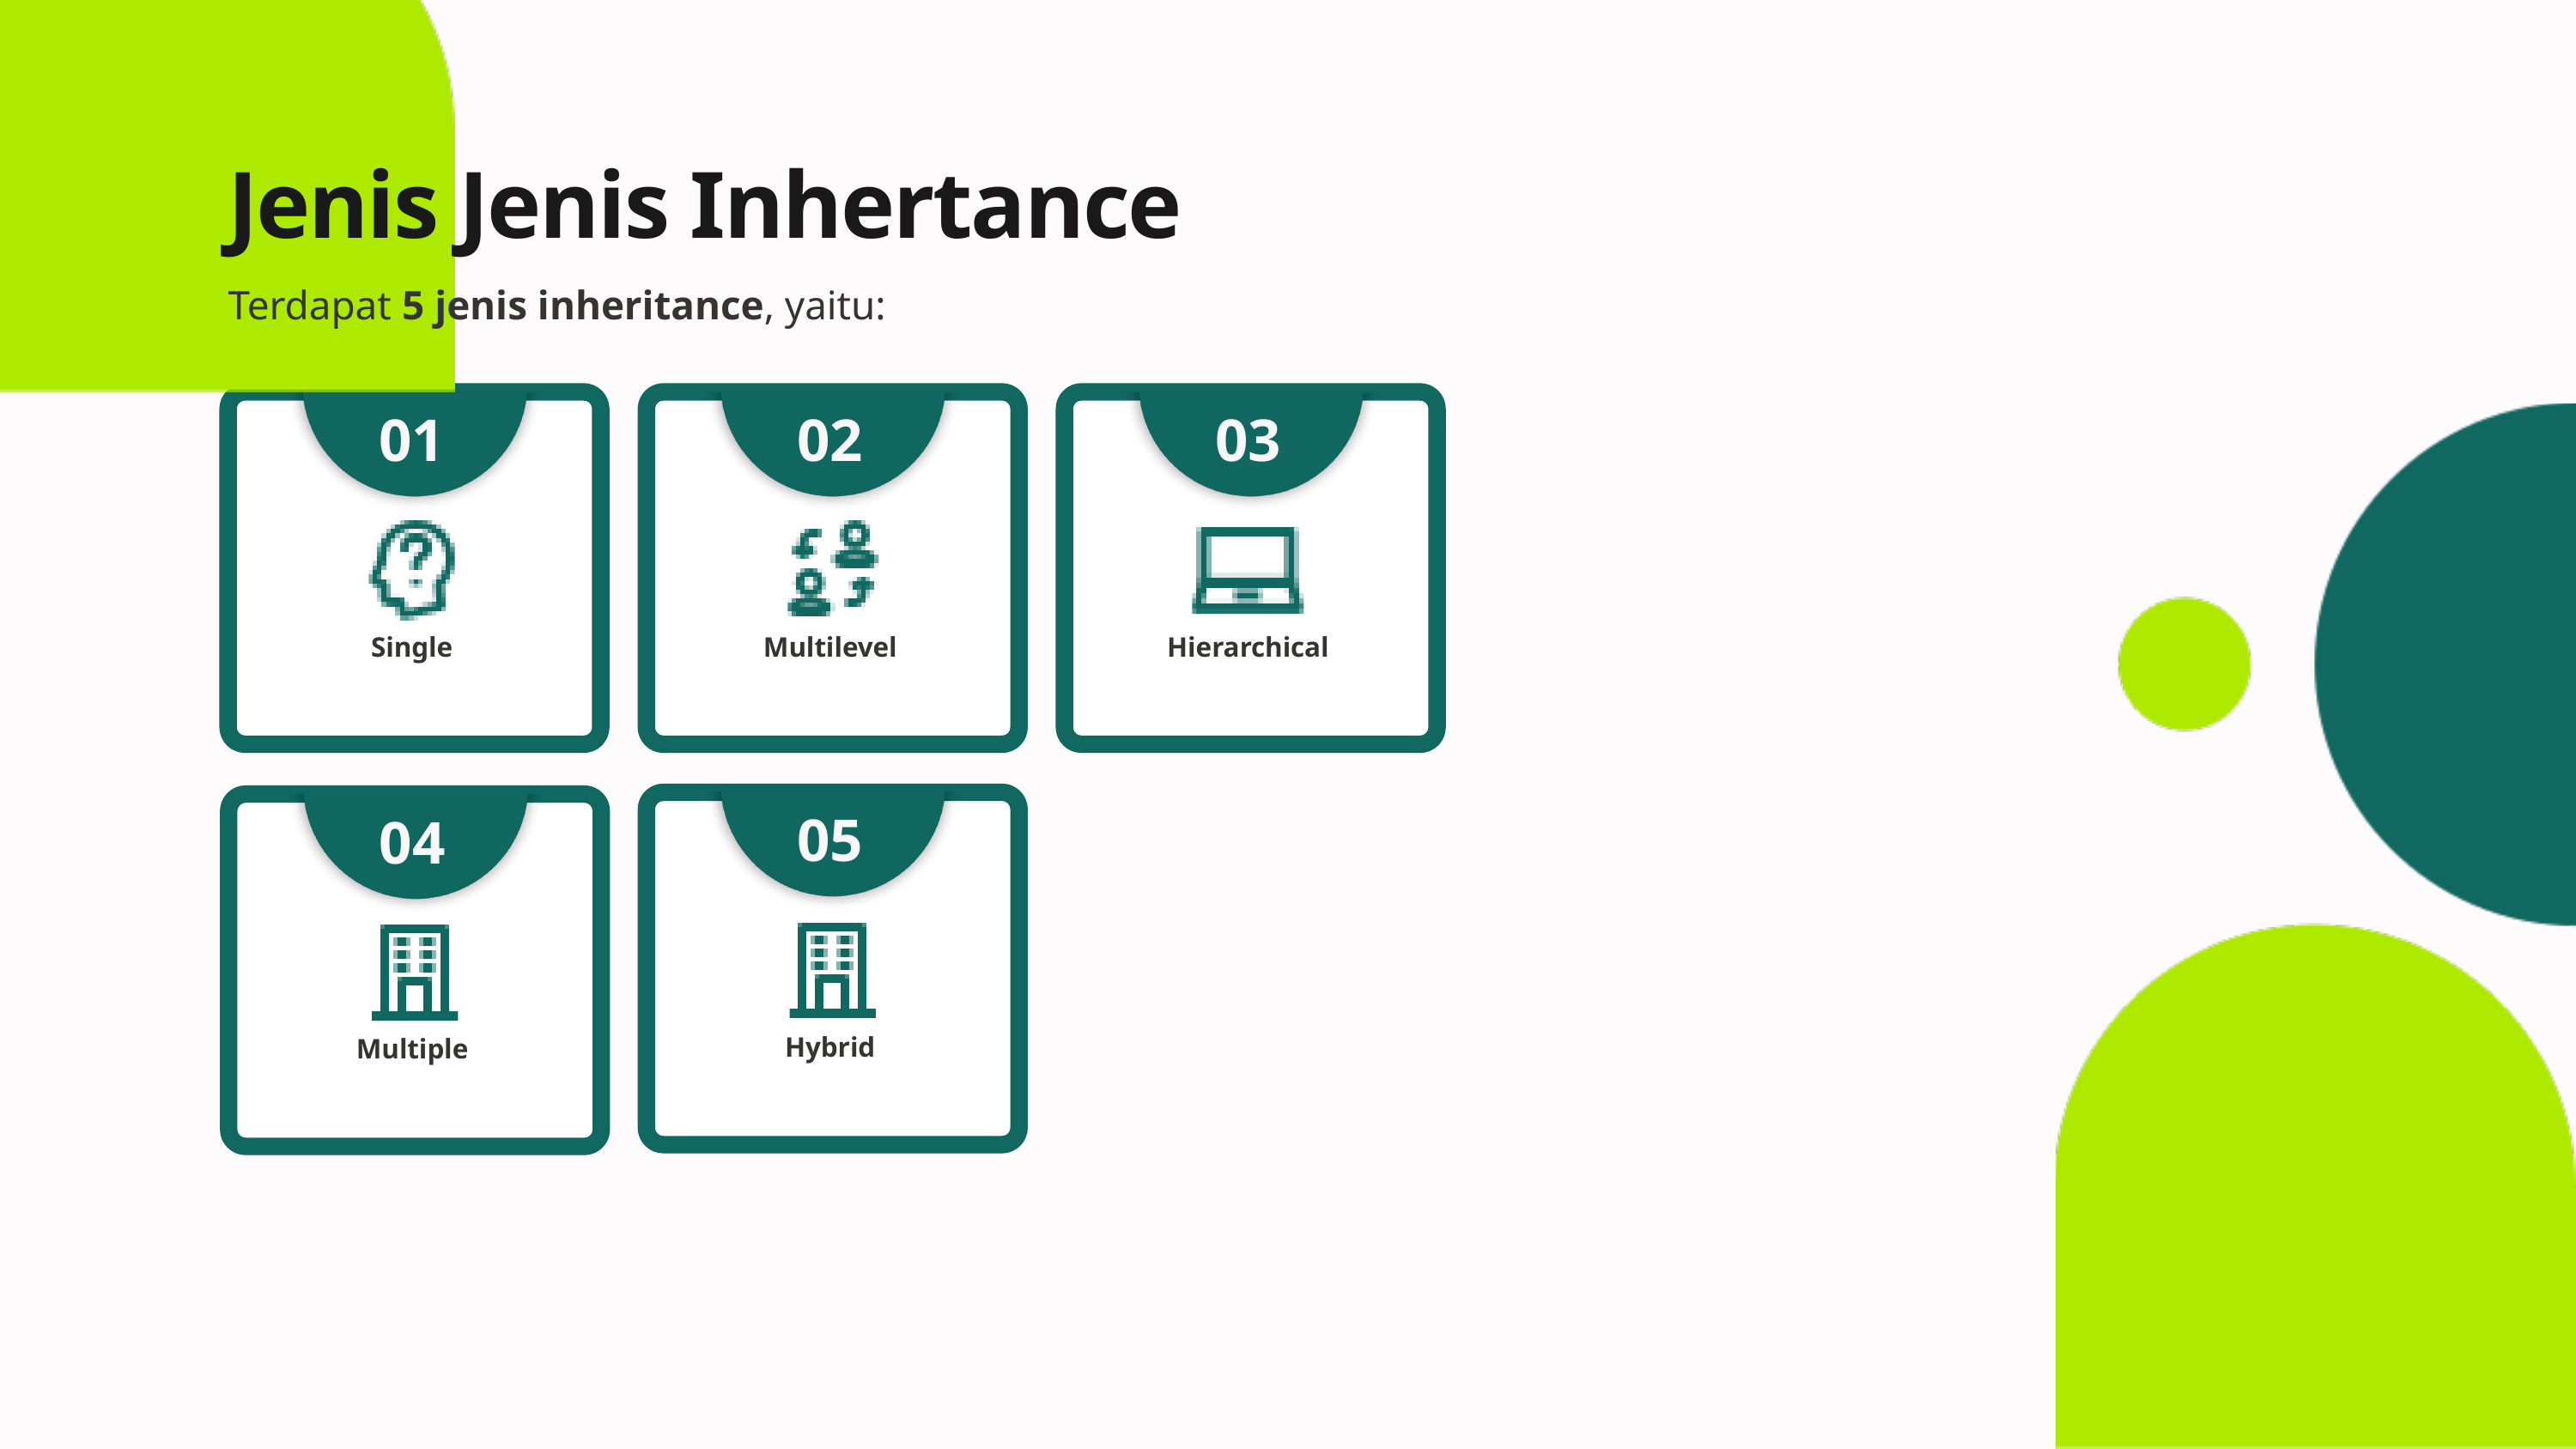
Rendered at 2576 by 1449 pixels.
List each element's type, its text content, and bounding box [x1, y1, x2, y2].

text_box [646, 791, 1019, 1145]
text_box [228, 391, 601, 745]
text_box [646, 391, 1019, 745]
text_box Terdapat 5 jenis inheritance, yaitu: [228, 268, 1730, 328]
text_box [228, 793, 602, 1147]
text_box [0, 0, 455, 392]
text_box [1064, 391, 1437, 745]
text_box [2055, 403, 2576, 1449]
text_box Jenis Jenis Inhertance [228, 127, 1266, 257]
